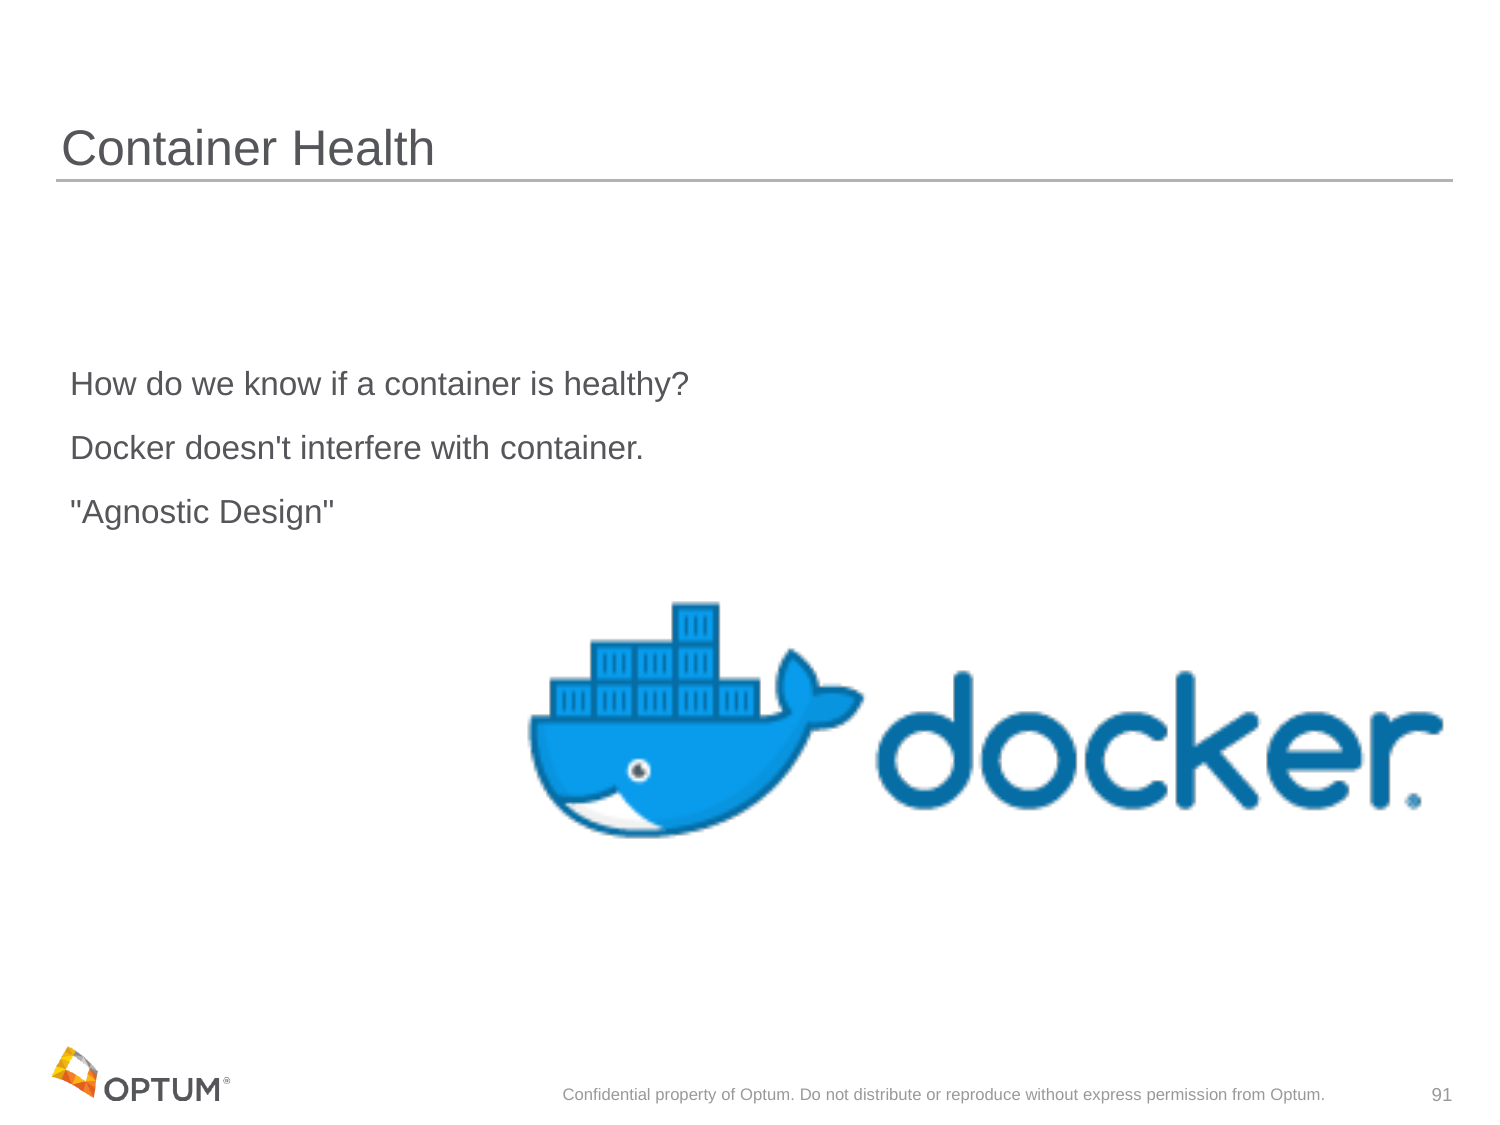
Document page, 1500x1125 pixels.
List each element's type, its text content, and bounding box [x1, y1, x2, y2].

title Container Health [60, 0, 1454, 177]
slide_number 91 [1385, 1064, 1453, 1124]
list How do we know if a container is healthy? Docker doesn't interfere with container. "Agnostic Design" [60, 299, 1454, 968]
picture [50, 1044, 231, 1101]
footer Confidential property of Optum. Do not distribute or reproduce without express permission from Optum. [508, 1064, 1381, 1124]
picture [523, 600, 1453, 842]
